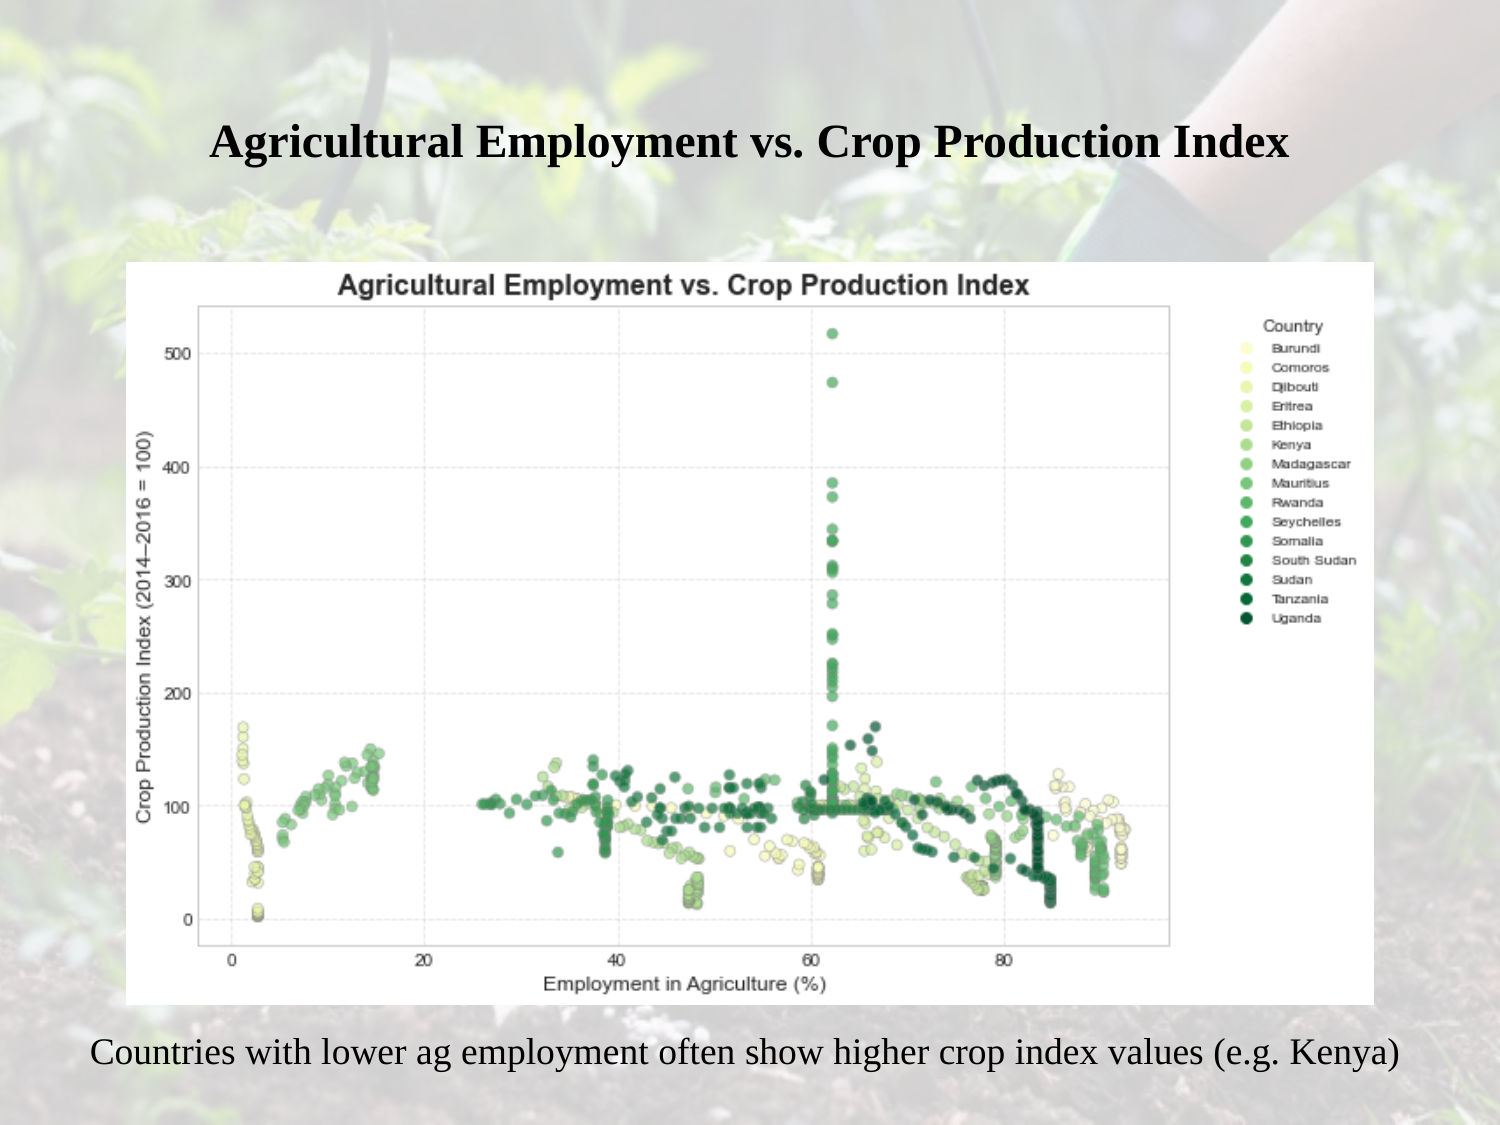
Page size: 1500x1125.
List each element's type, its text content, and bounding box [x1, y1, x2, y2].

text_box Countries with lower ag employment often show higher crop index values (e.g. Kenya) [74, 1019, 1425, 1079]
title Agricultural Employment vs. Crop Production Index [75, 45, 1425, 233]
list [126, 262, 1374, 1006]
